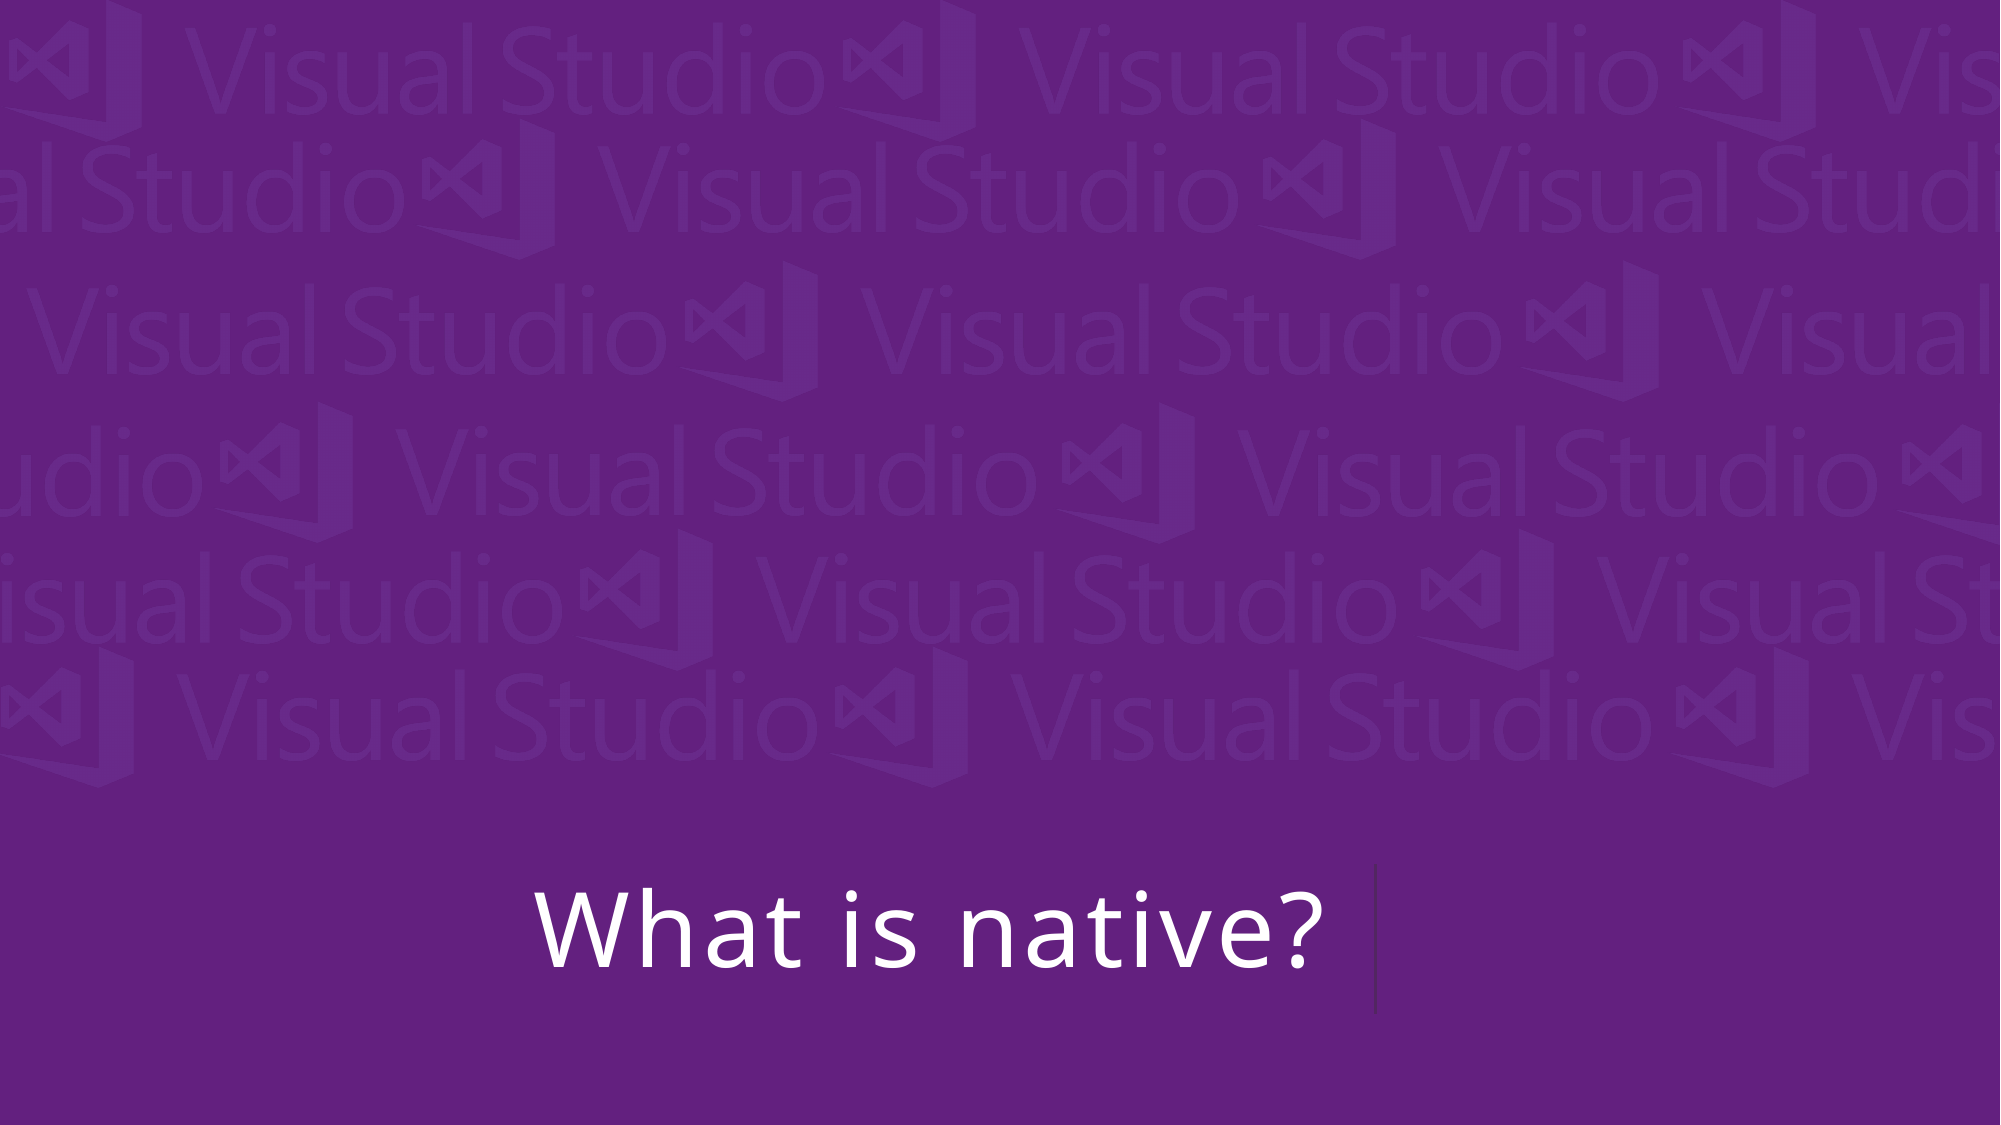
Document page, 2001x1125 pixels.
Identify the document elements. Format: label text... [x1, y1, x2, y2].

title What is native? [75, 813, 1350, 1054]
